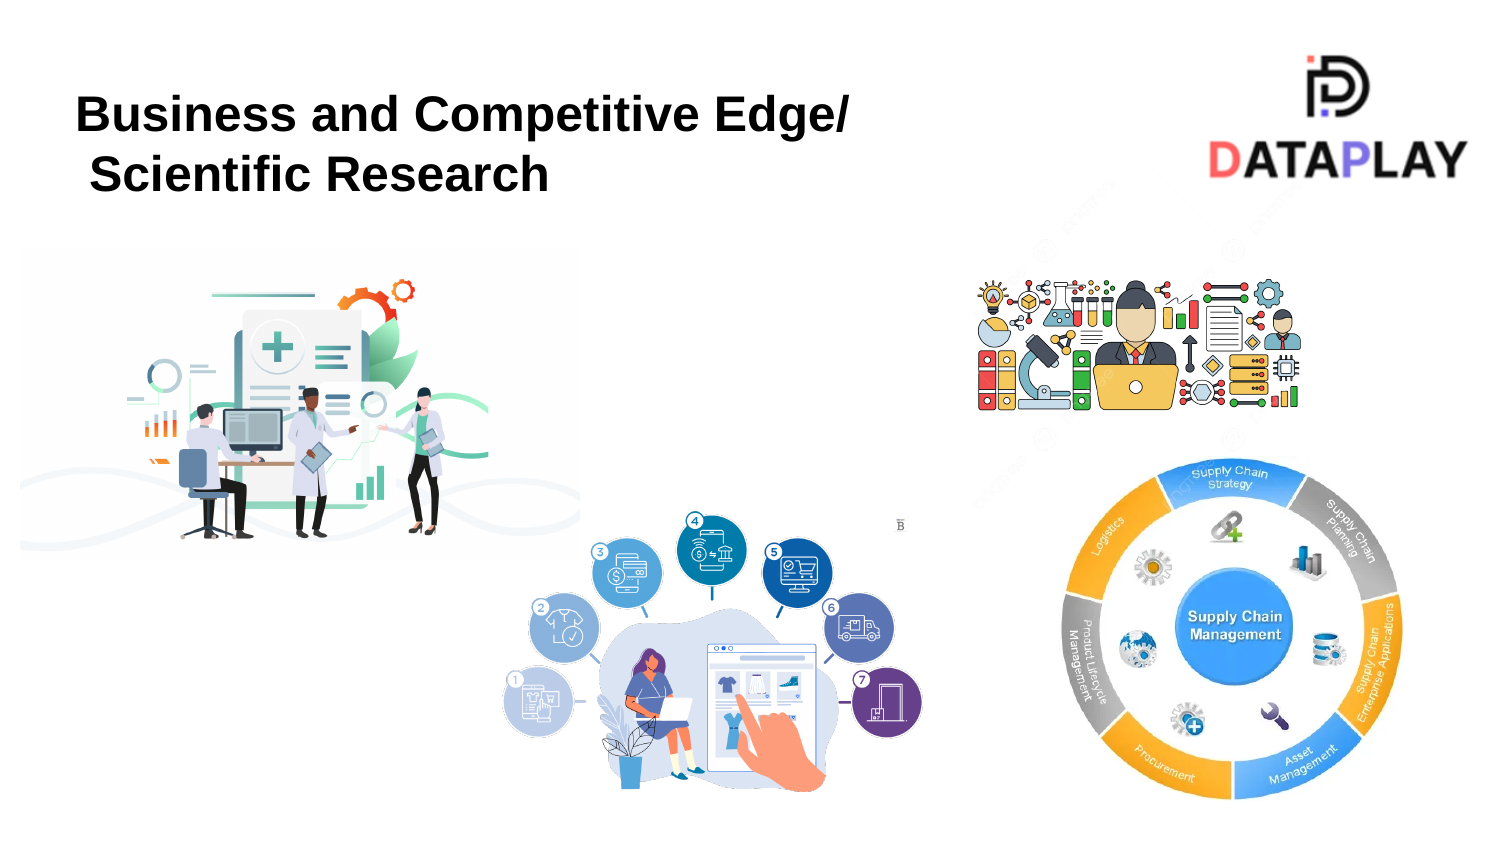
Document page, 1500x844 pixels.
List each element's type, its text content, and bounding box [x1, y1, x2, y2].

picture [688, 514, 703, 528]
picture [20, 244, 923, 792]
picture [950, 0, 1500, 801]
text_box Business and Competitive Edge/ Scientific Research [60, 73, 1049, 209]
